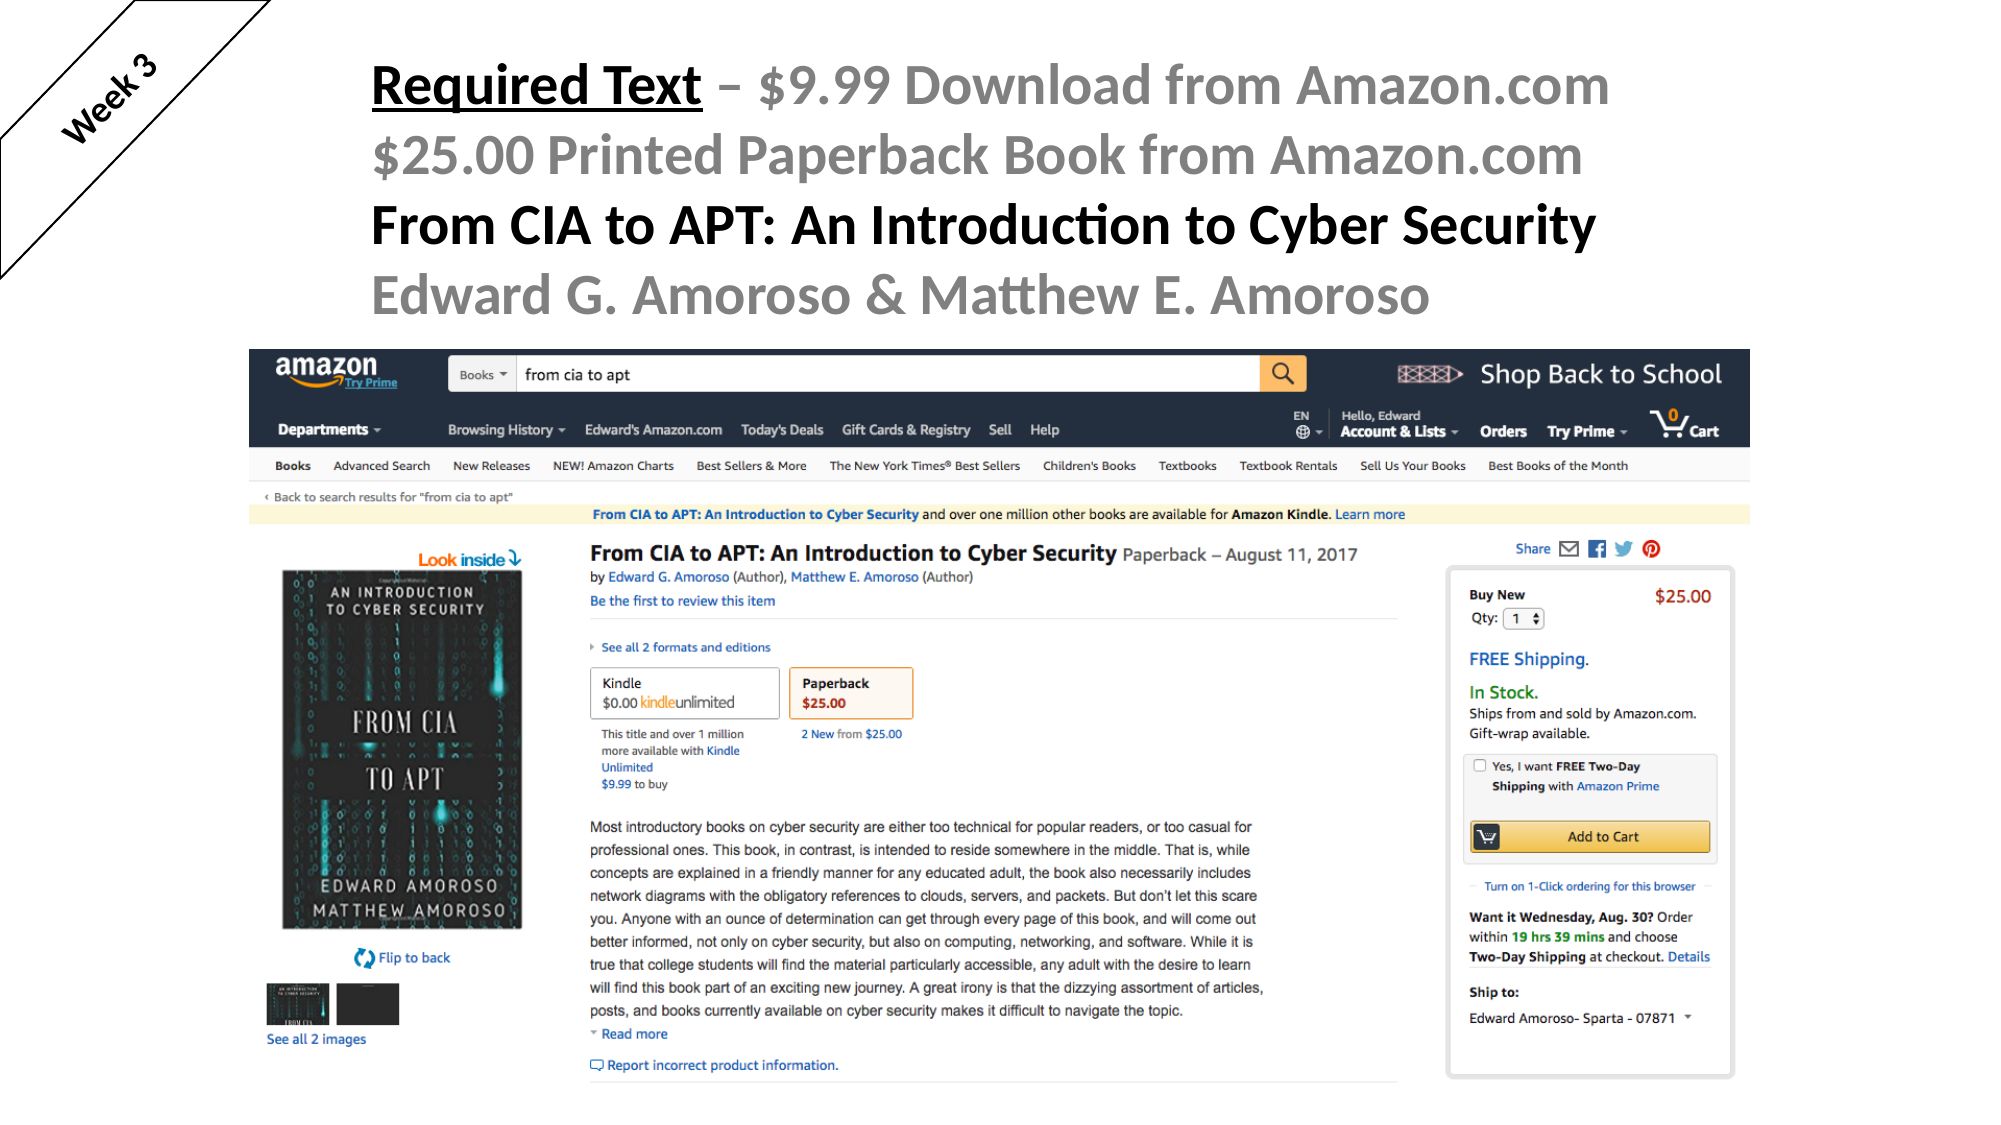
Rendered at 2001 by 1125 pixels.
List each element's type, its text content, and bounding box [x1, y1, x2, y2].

text_box [0, 0, 272, 281]
picture [249, 349, 1750, 1094]
text_box Week 3 [35, 25, 181, 171]
text_box Required Text – $9.99 Download from Amazon.com $25.00 Printed Paperback Book from Amazon.com From CIA to APT: An Introduction to Cyber Security Edward G. Amoroso & Matthew E. Amoroso [356, 38, 1627, 334]
